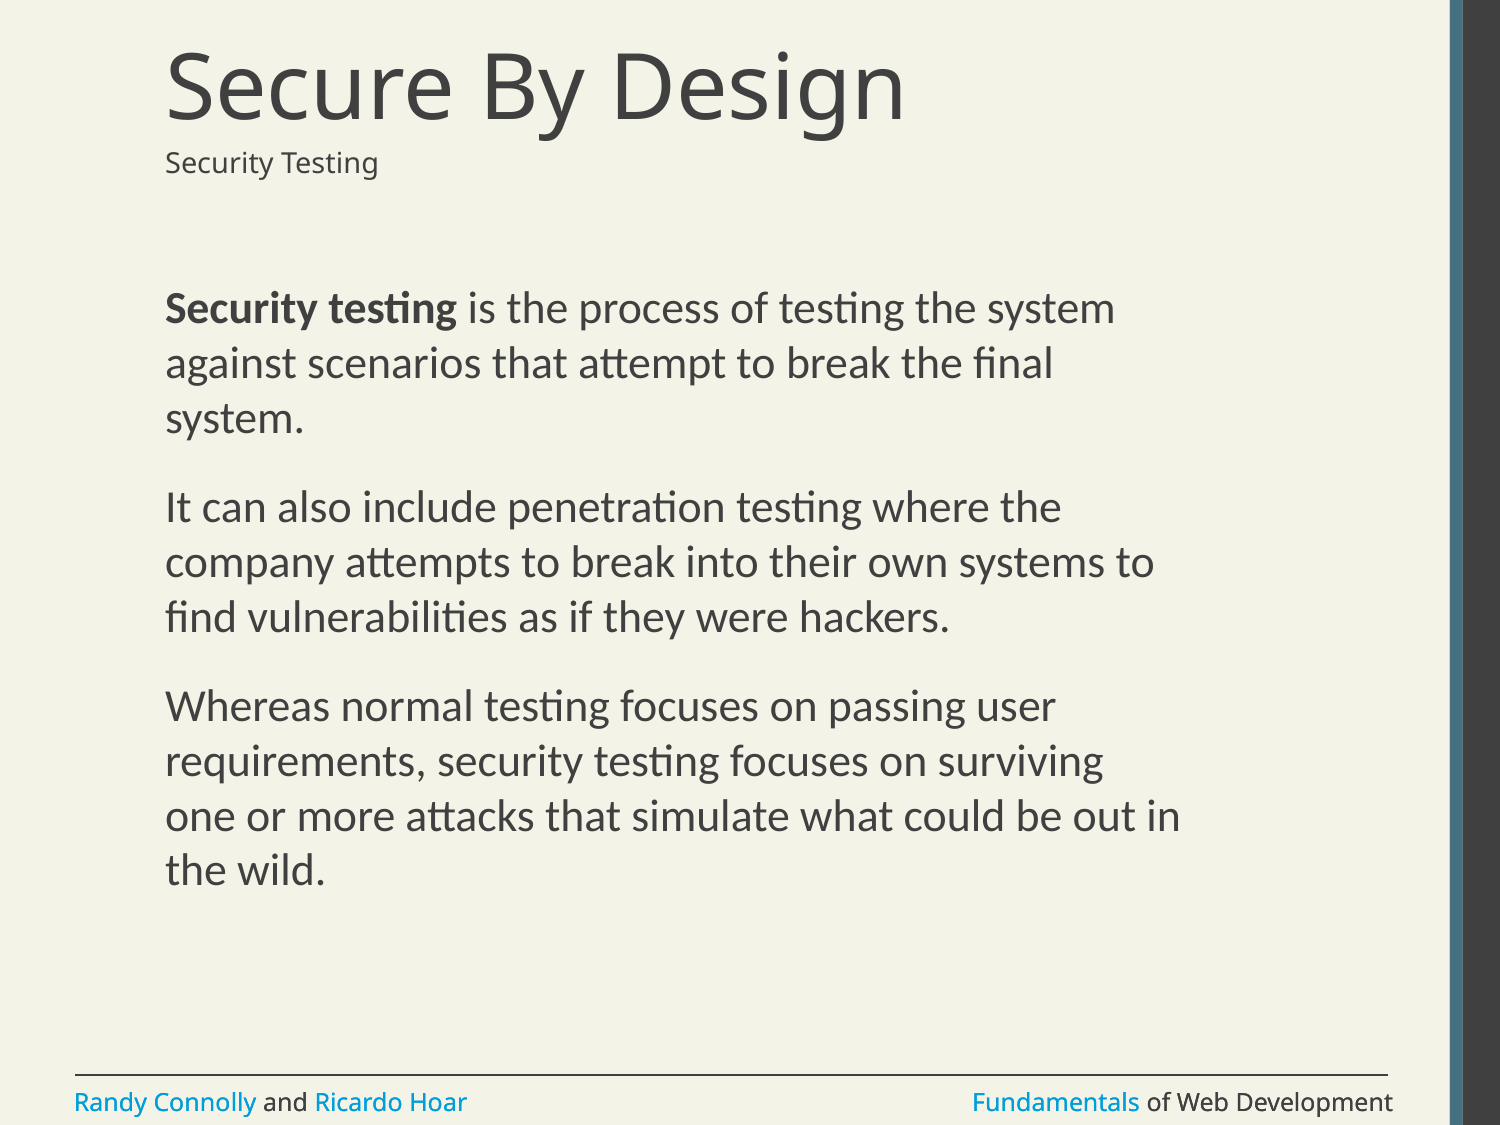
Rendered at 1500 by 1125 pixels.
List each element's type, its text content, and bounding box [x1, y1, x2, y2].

list Security Testing [150, 137, 1200, 188]
title Secure By Design [150, 20, 1425, 188]
list Security testing is the process of testing the system against scenarios that attempt to break the final system. It can also include penetration testing where the company attempts to break into their own systems to find vulnerabilities as if they were hackers. Whereas normal testing focuses on passing user requirements, security testing focuses on surviving one or more attacks that simulate what could be out in the wild. [150, 270, 1200, 1013]
